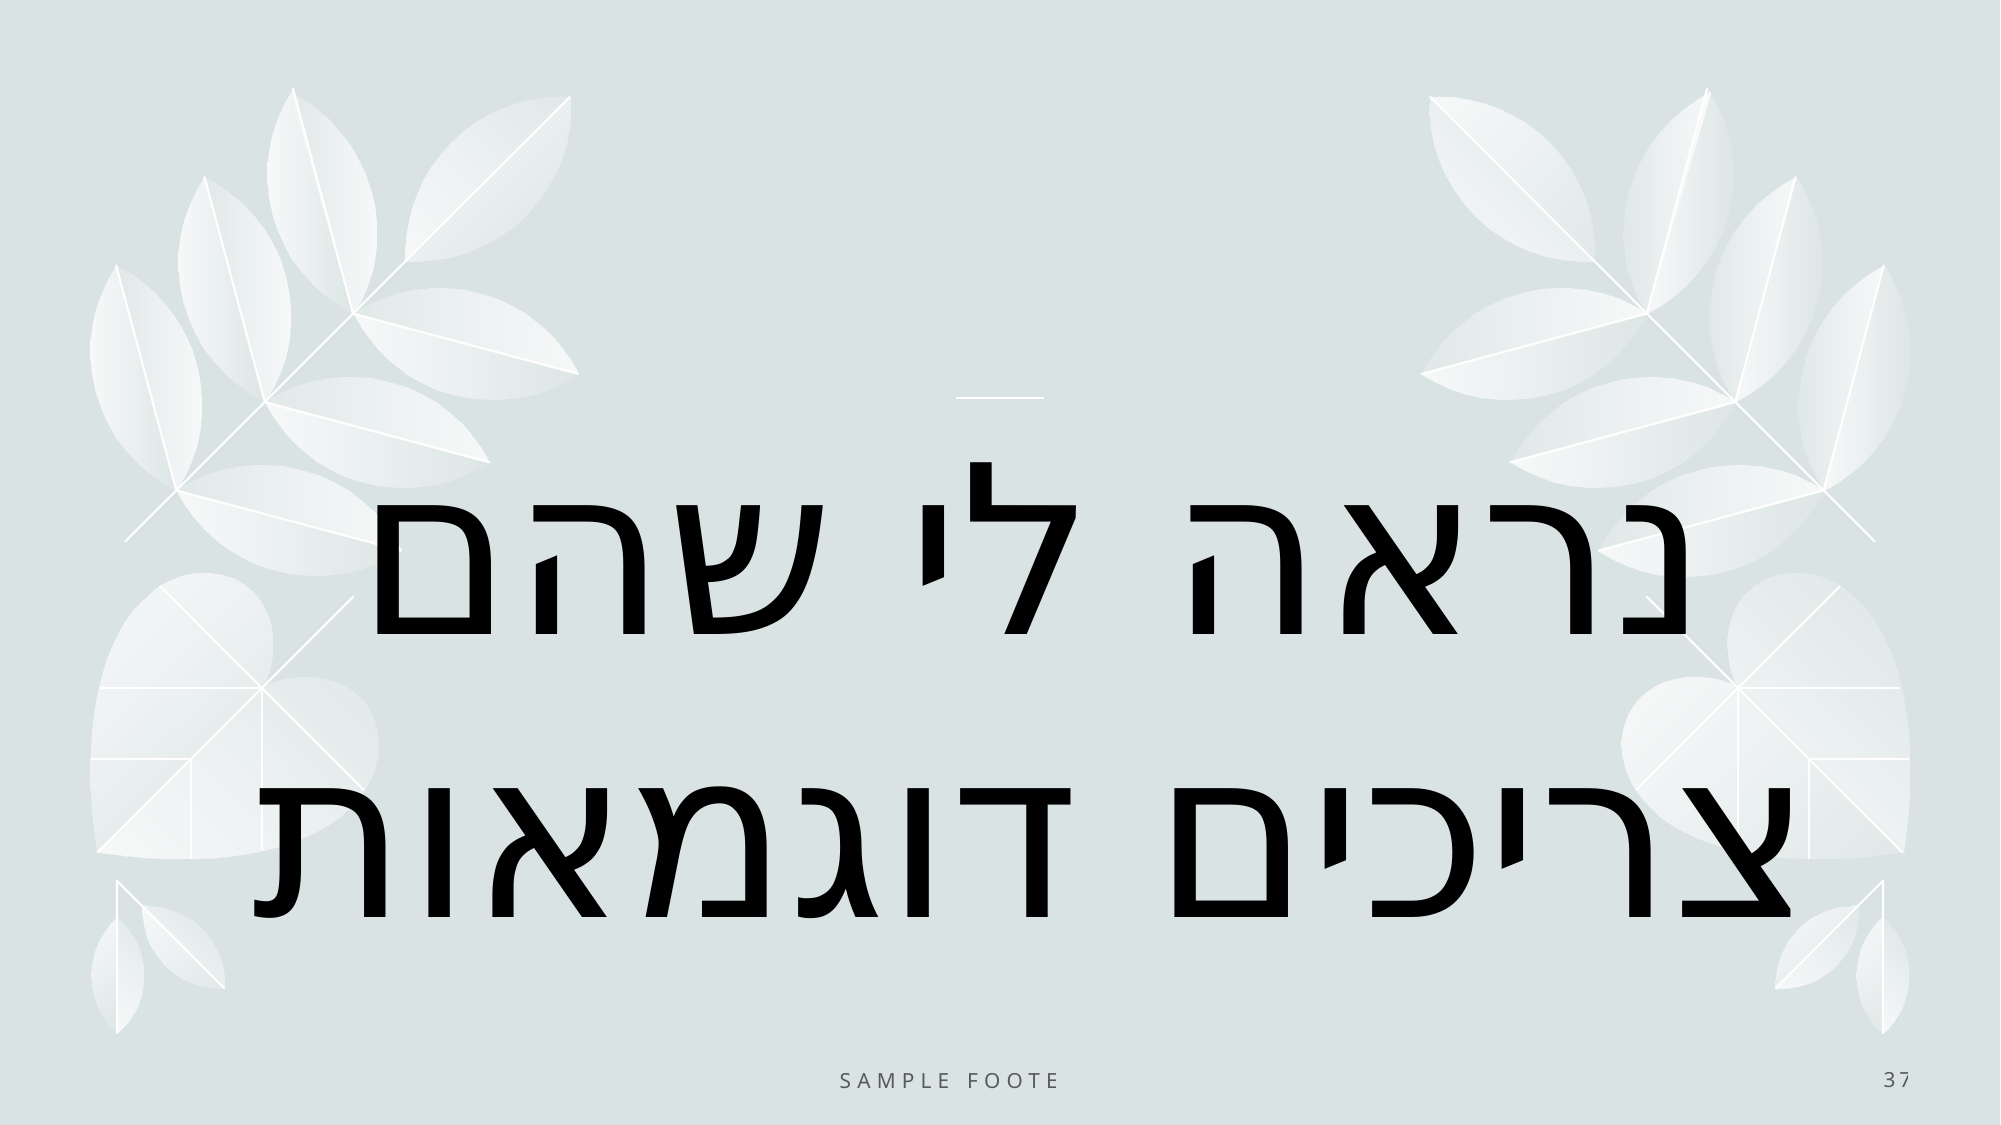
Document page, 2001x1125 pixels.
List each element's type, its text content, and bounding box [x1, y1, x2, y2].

slide_number 37 [1637, 1042, 1927, 1119]
title נראה לי שהם צריכים דוגמאות [228, 153, 1839, 972]
footer Sample Footer Text [451, 1042, 1549, 1119]
